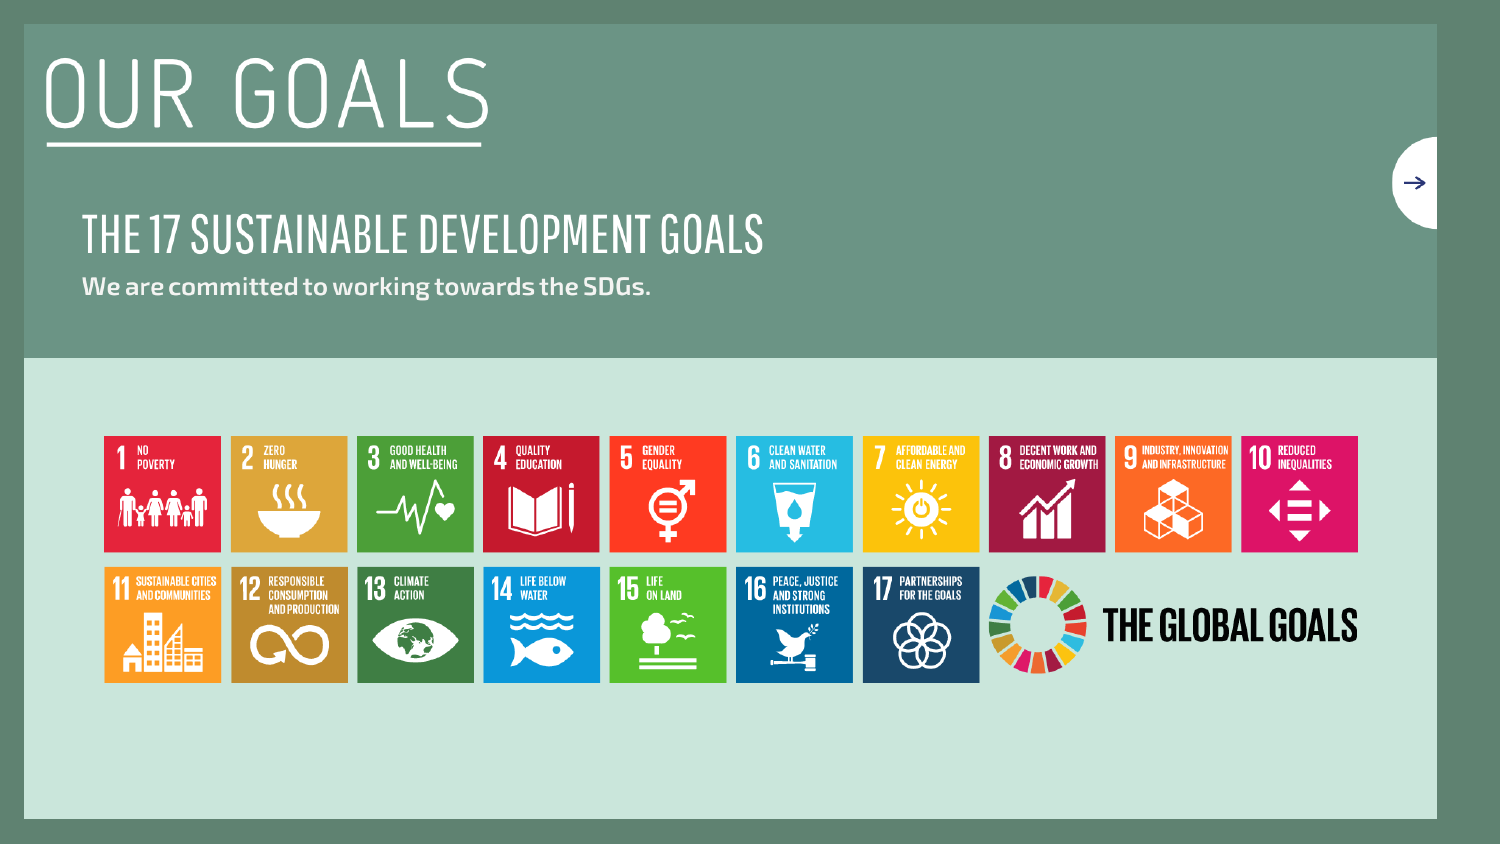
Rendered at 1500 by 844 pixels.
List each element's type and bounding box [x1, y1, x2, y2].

picture [24, 24, 1437, 819]
